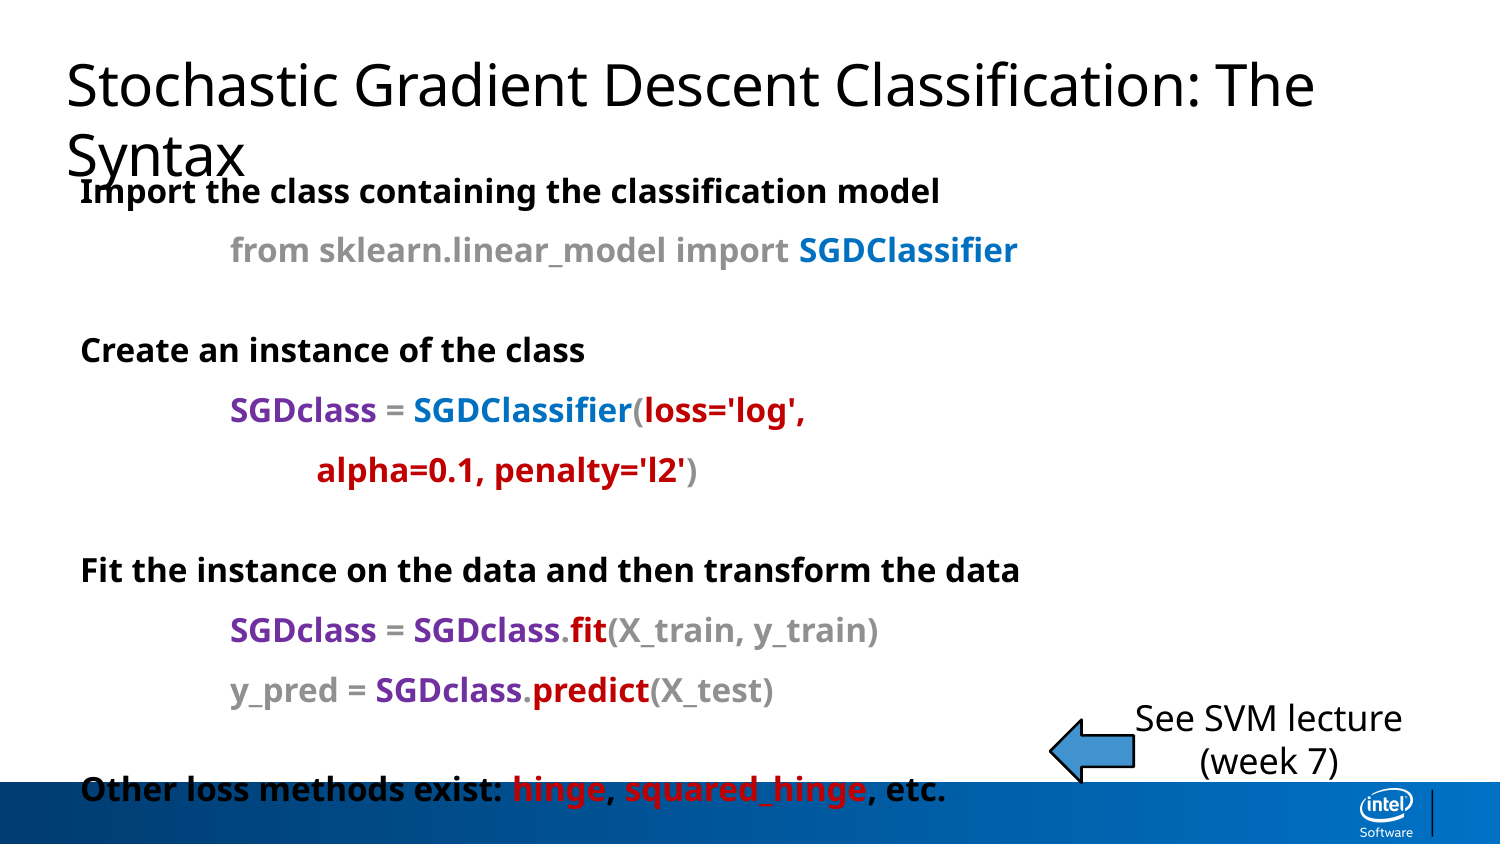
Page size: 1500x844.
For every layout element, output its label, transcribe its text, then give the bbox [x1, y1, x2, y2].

text_box Import the class containing the classification model from sklearn.linear_model import SGDClassifier Create an instance of the class SGDclass = SGDClassifier(loss='log', alpha=0.1, penalty='l2') Fit the instance on the data and then transform the data SGDclass = SGDclass.fit(X_train, y_train) y_pred = SGDclass.predict(X_test) Other loss methods exist: hinge, squared_hinge, etc. [65, 189, 1370, 772]
picture [1360, 826, 1413, 837]
text_box See SVM lecture (week 7) [1120, 695, 1416, 826]
text_box Stochastic Gradient Descent Classification: The Syntax [65, 48, 1450, 189]
text_box [1050, 719, 1134, 783]
